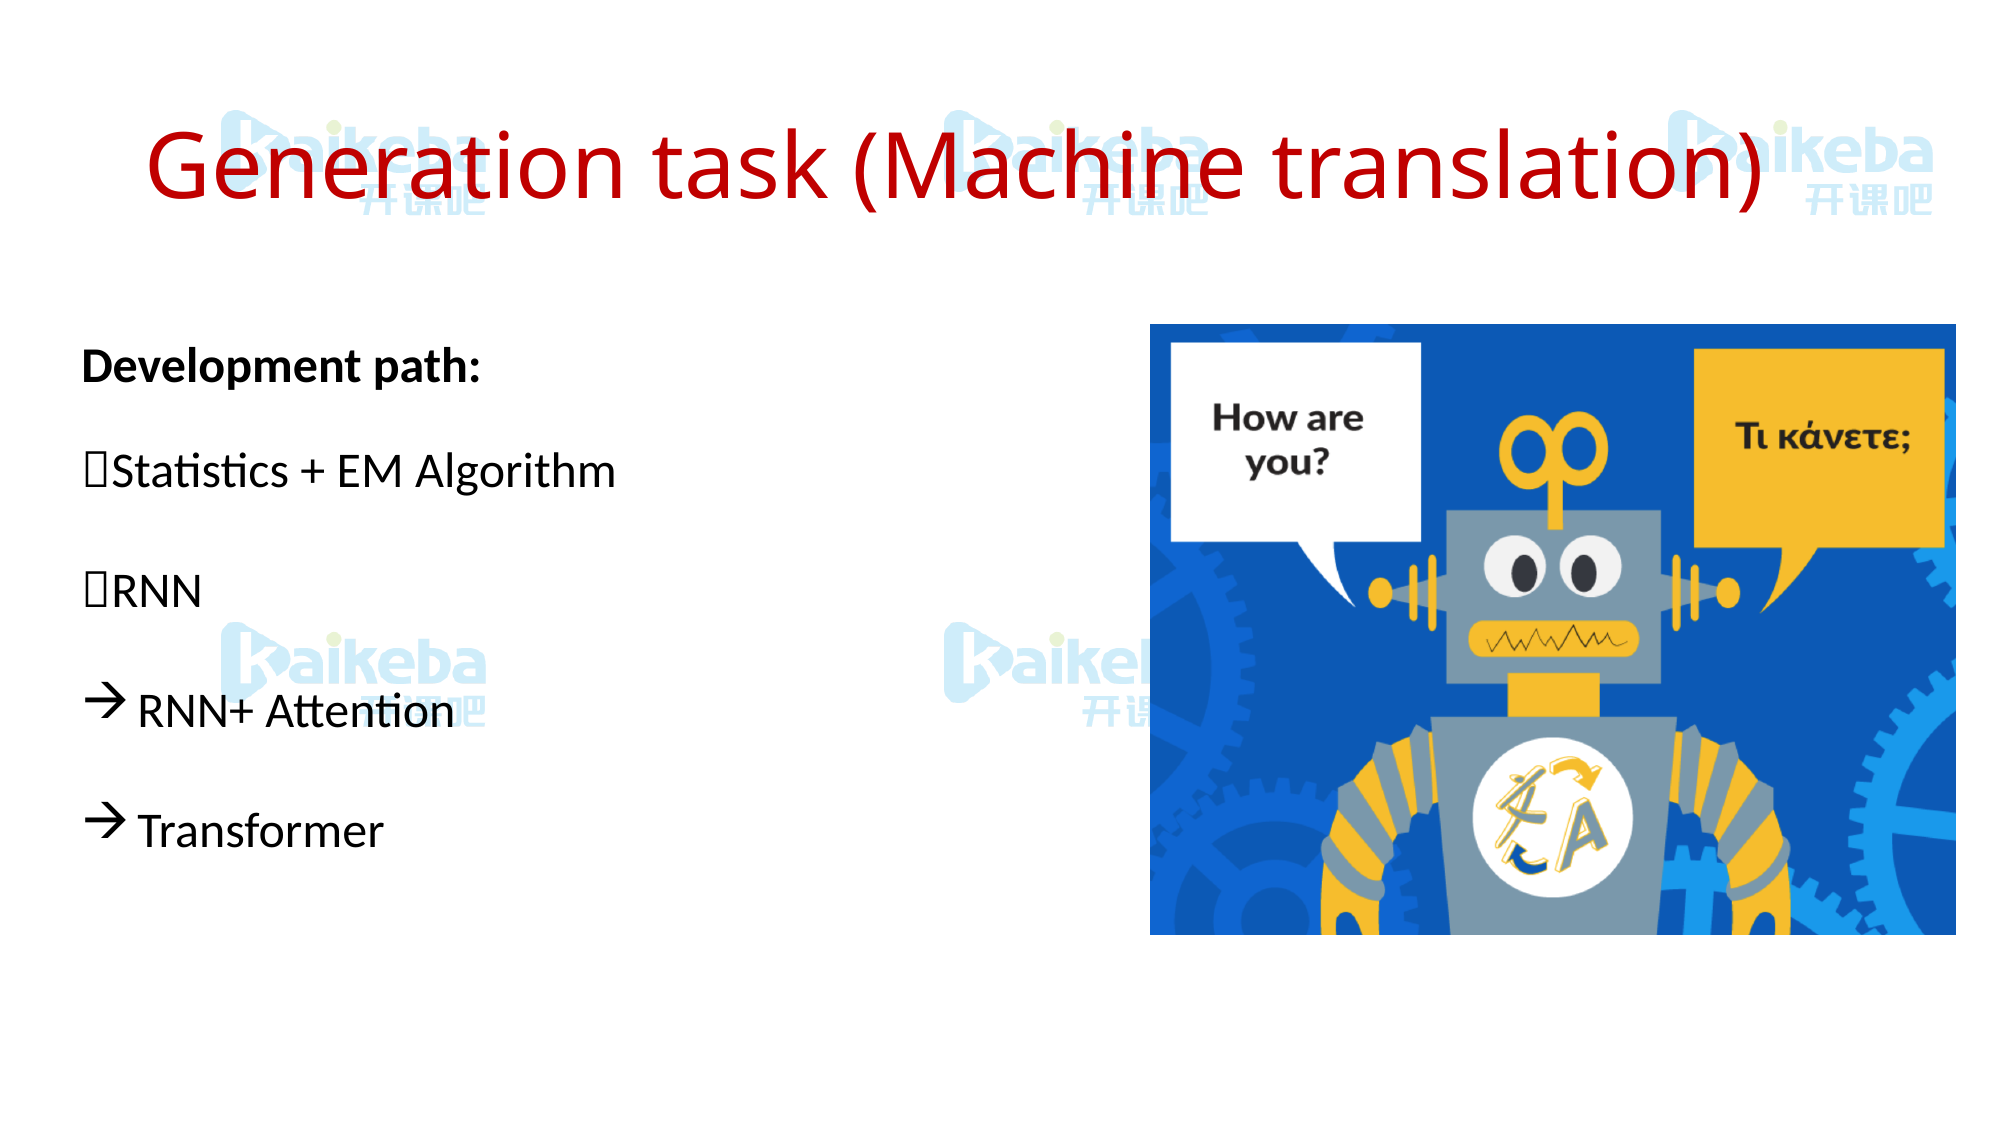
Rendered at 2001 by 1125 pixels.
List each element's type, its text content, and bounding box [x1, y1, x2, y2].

title Generation task (Machine translation) [136, 59, 1863, 278]
picture [1150, 324, 1956, 935]
text_box Development path: Statistics + EM Algorithm RNN RNN+ Attention Transformer [73, 324, 1000, 865]
